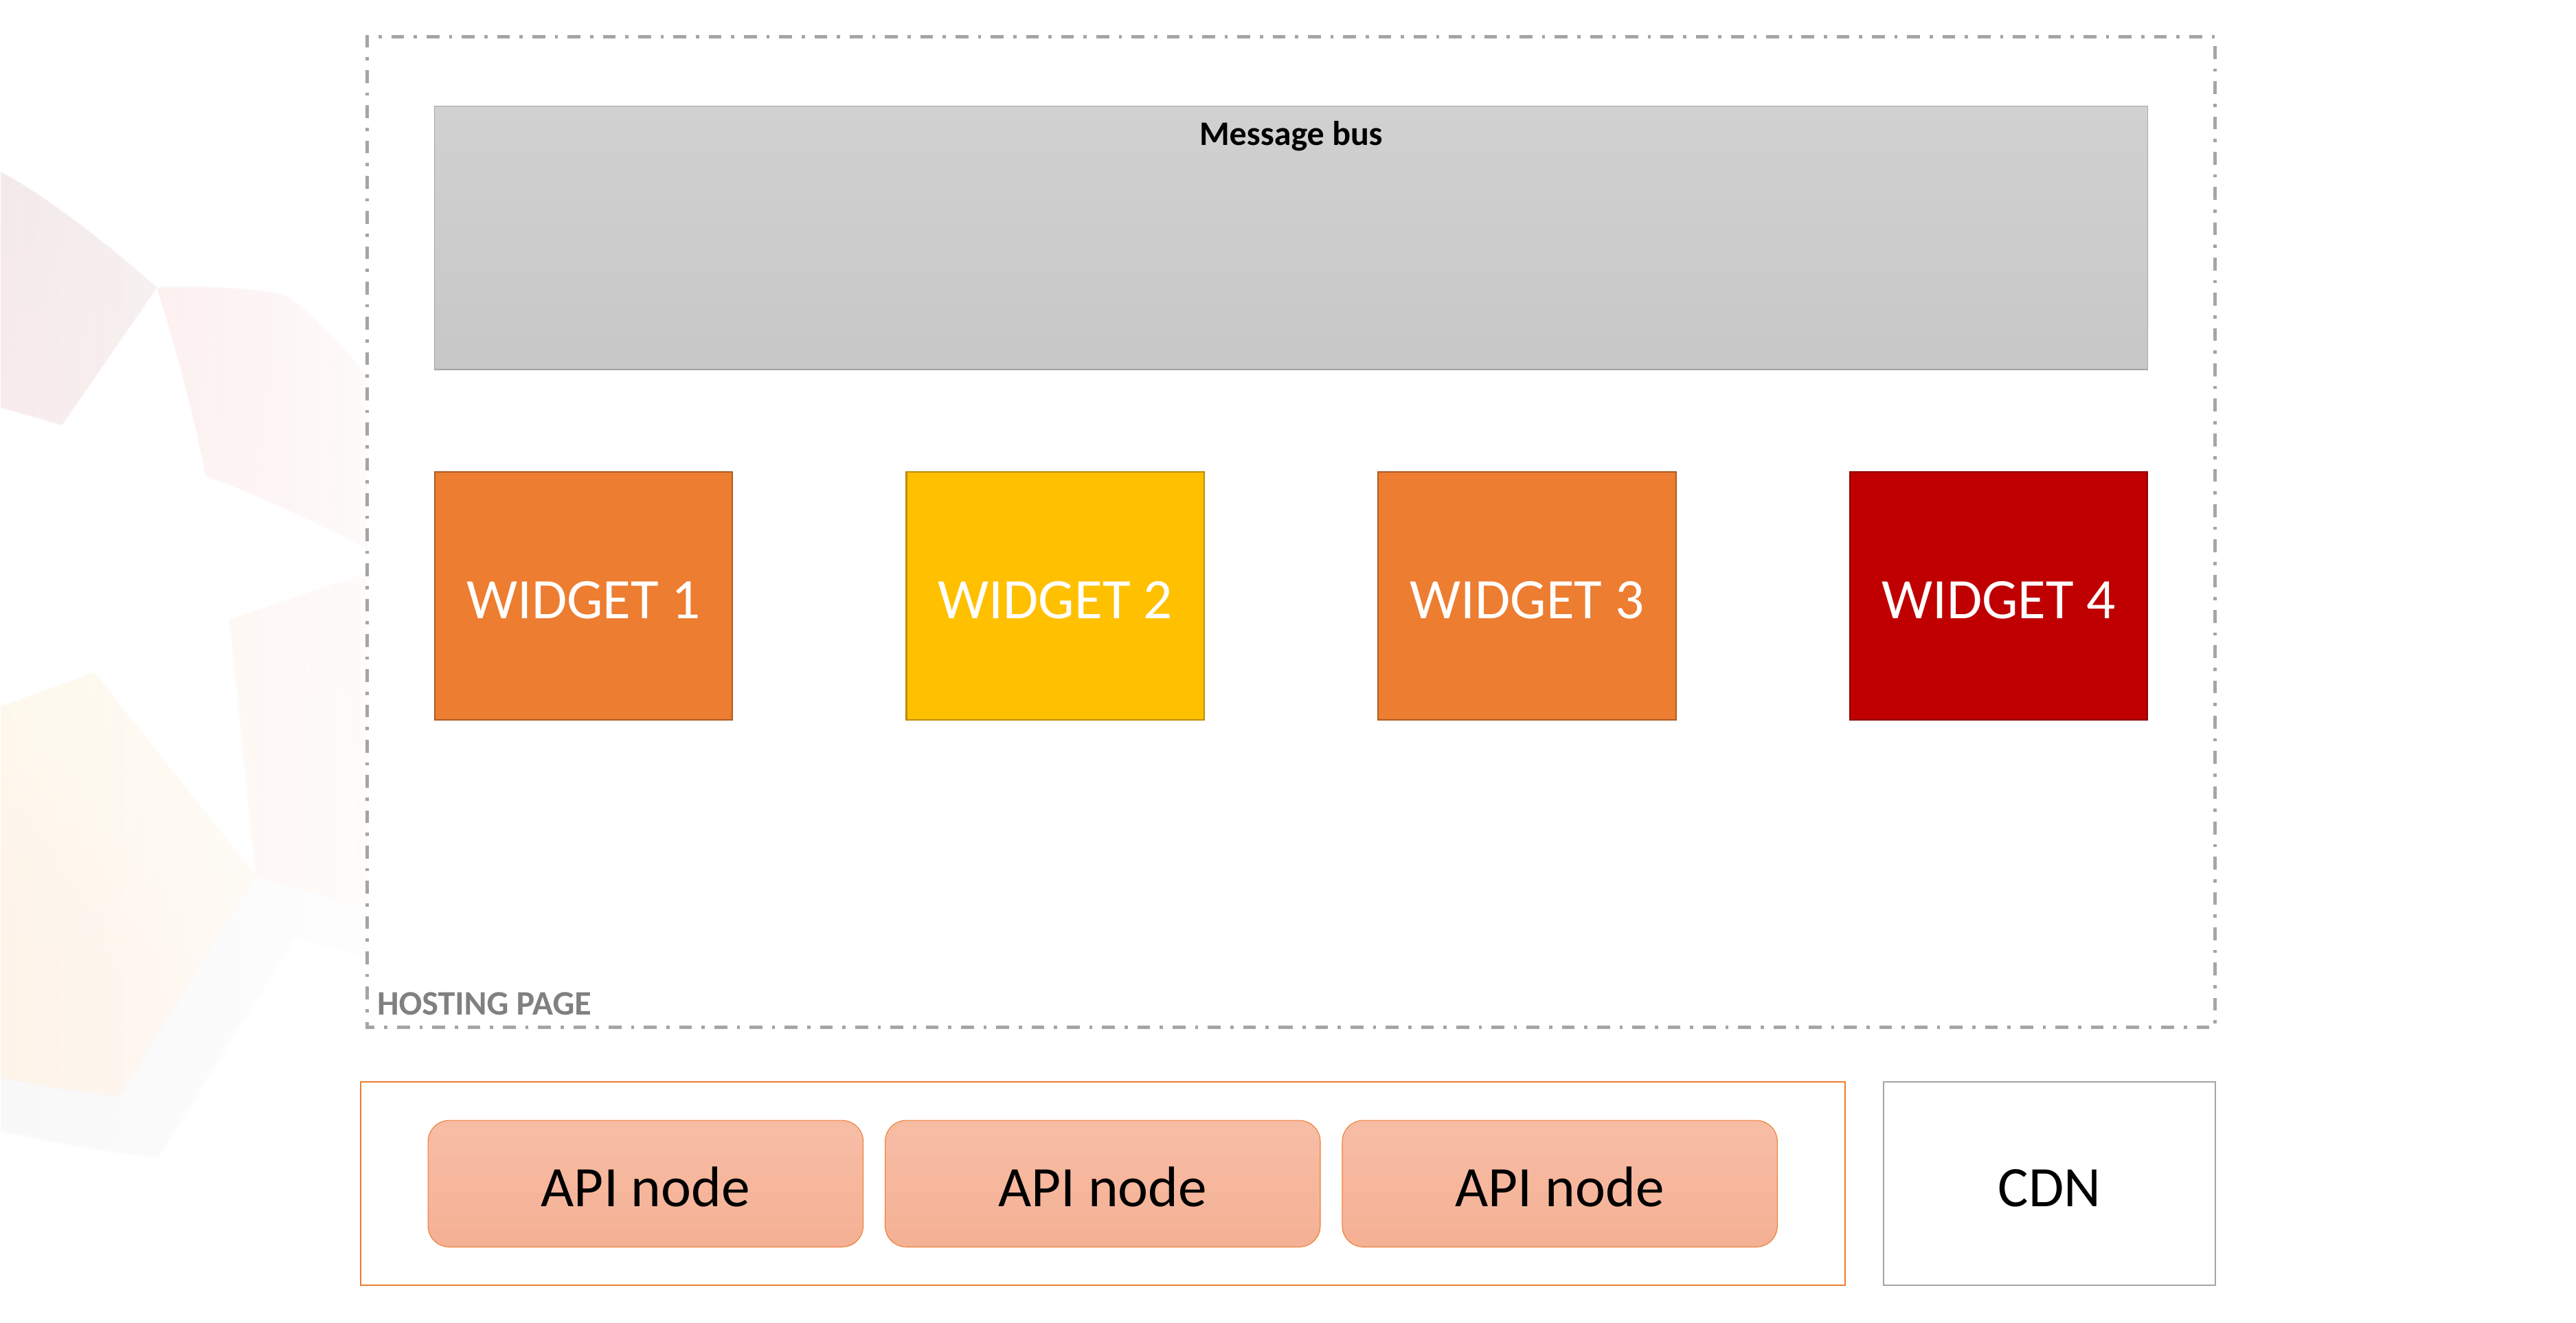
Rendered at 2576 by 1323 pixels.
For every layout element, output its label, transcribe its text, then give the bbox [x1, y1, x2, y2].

text_box WIDGET 4 [1849, 471, 2148, 721]
text_box Message bus [434, 106, 2148, 370]
text_box WIDGET 1 [434, 471, 733, 721]
text_box WIDGET 3 [1377, 471, 1677, 721]
text_box HOSTING PAGE [366, 36, 2216, 1028]
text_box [360, 1081, 2215, 1286]
text_box WIDGET 2 [905, 471, 1205, 721]
